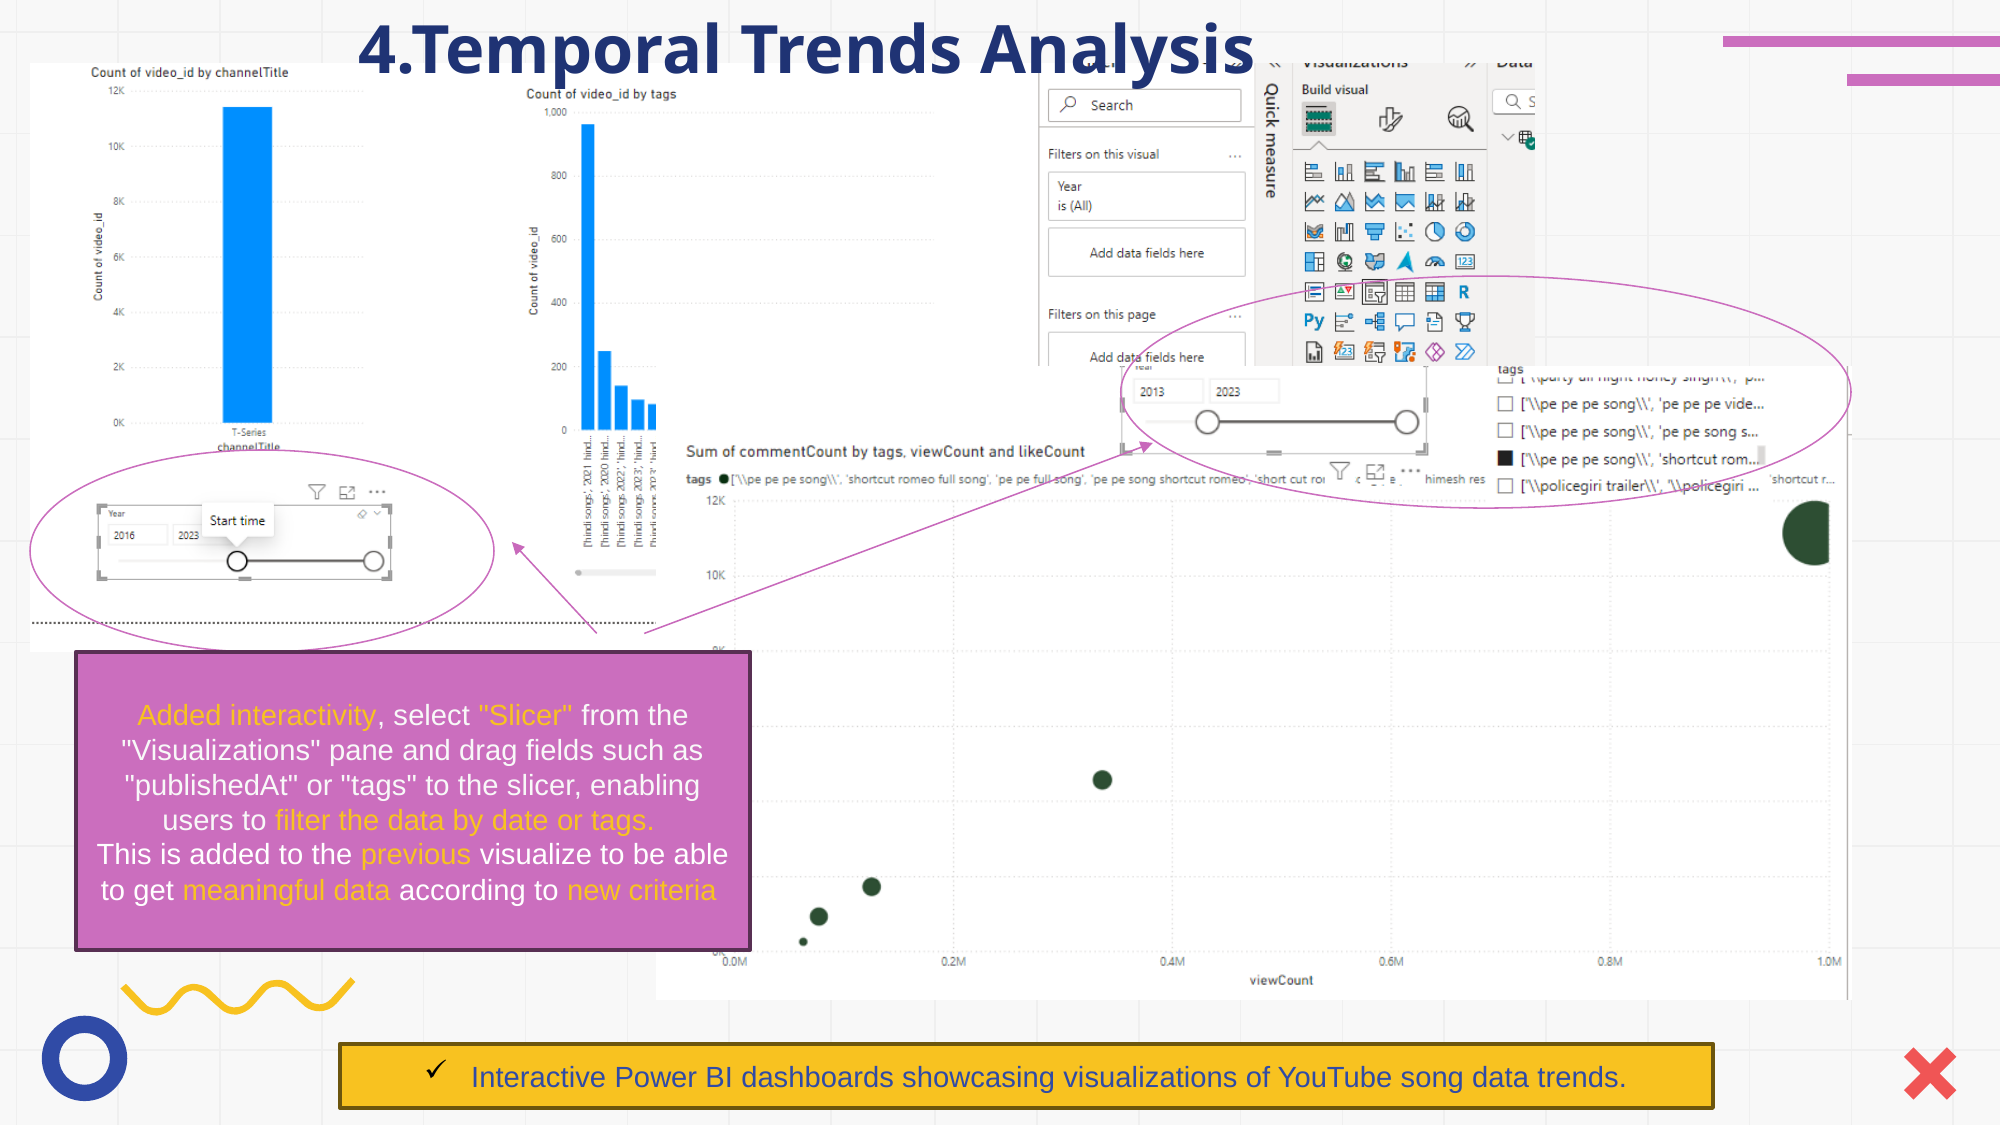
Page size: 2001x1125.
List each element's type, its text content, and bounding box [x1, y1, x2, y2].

text_box [1539, 277, 1841, 364]
picture [29, 62, 1852, 1001]
text_box Interactive Power BI dashboards showcasing visualizations of YouTube song data trends. [338, 1042, 1715, 1110]
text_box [511, 541, 598, 634]
text_box 4.Temporal Trends Analysis [343, 0, 1346, 61]
text_box Added interactivity, select "Slicer" from the "Visualizations" pane and drag fields such as "publishedAt" or "tags" to the slicer, enabling users to filter the data by date or tags. This is added to the previous visualize to be able to get meaningful data according to new criteria [74, 661, 651, 952]
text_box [643, 442, 1154, 634]
